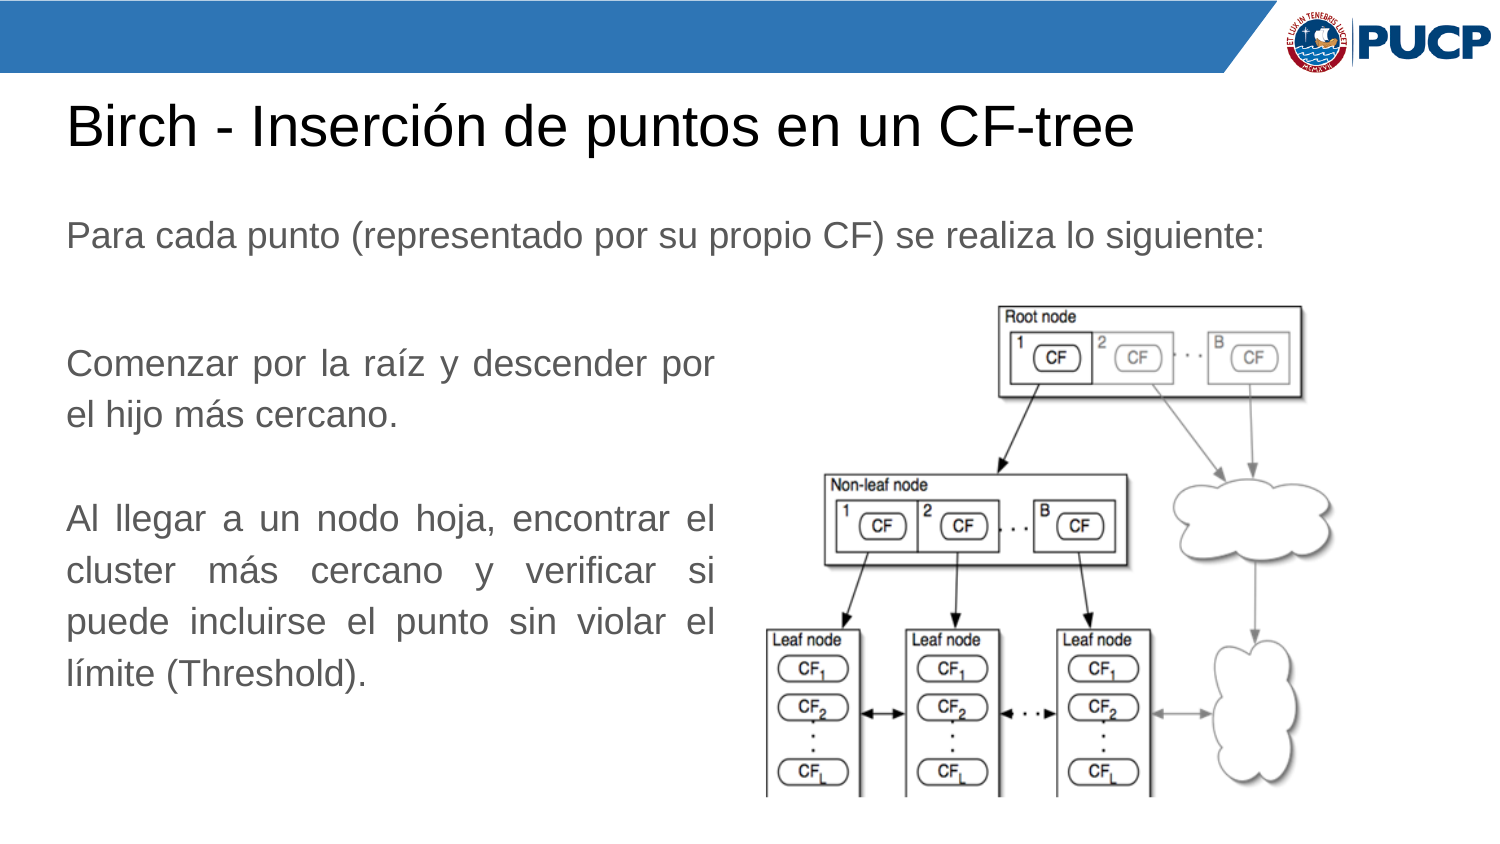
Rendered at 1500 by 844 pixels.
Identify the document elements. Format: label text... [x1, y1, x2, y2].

list Para cada punto (representado por su propio CF) se realiza lo siguiente: [51, 189, 1449, 283]
picture [1277, 0, 1500, 84]
text_box Comenzar por la raíz y descender por el hijo más cercano. Al llegar a un nodo hoja, encontrar el cluster más cercano y verificar si puede incluirse el punto sin violar el límite (Threshold). [51, 316, 725, 809]
title Birch - Inserción de puntos en un CF-tree [51, 72, 1449, 167]
picture [730, 302, 1340, 809]
